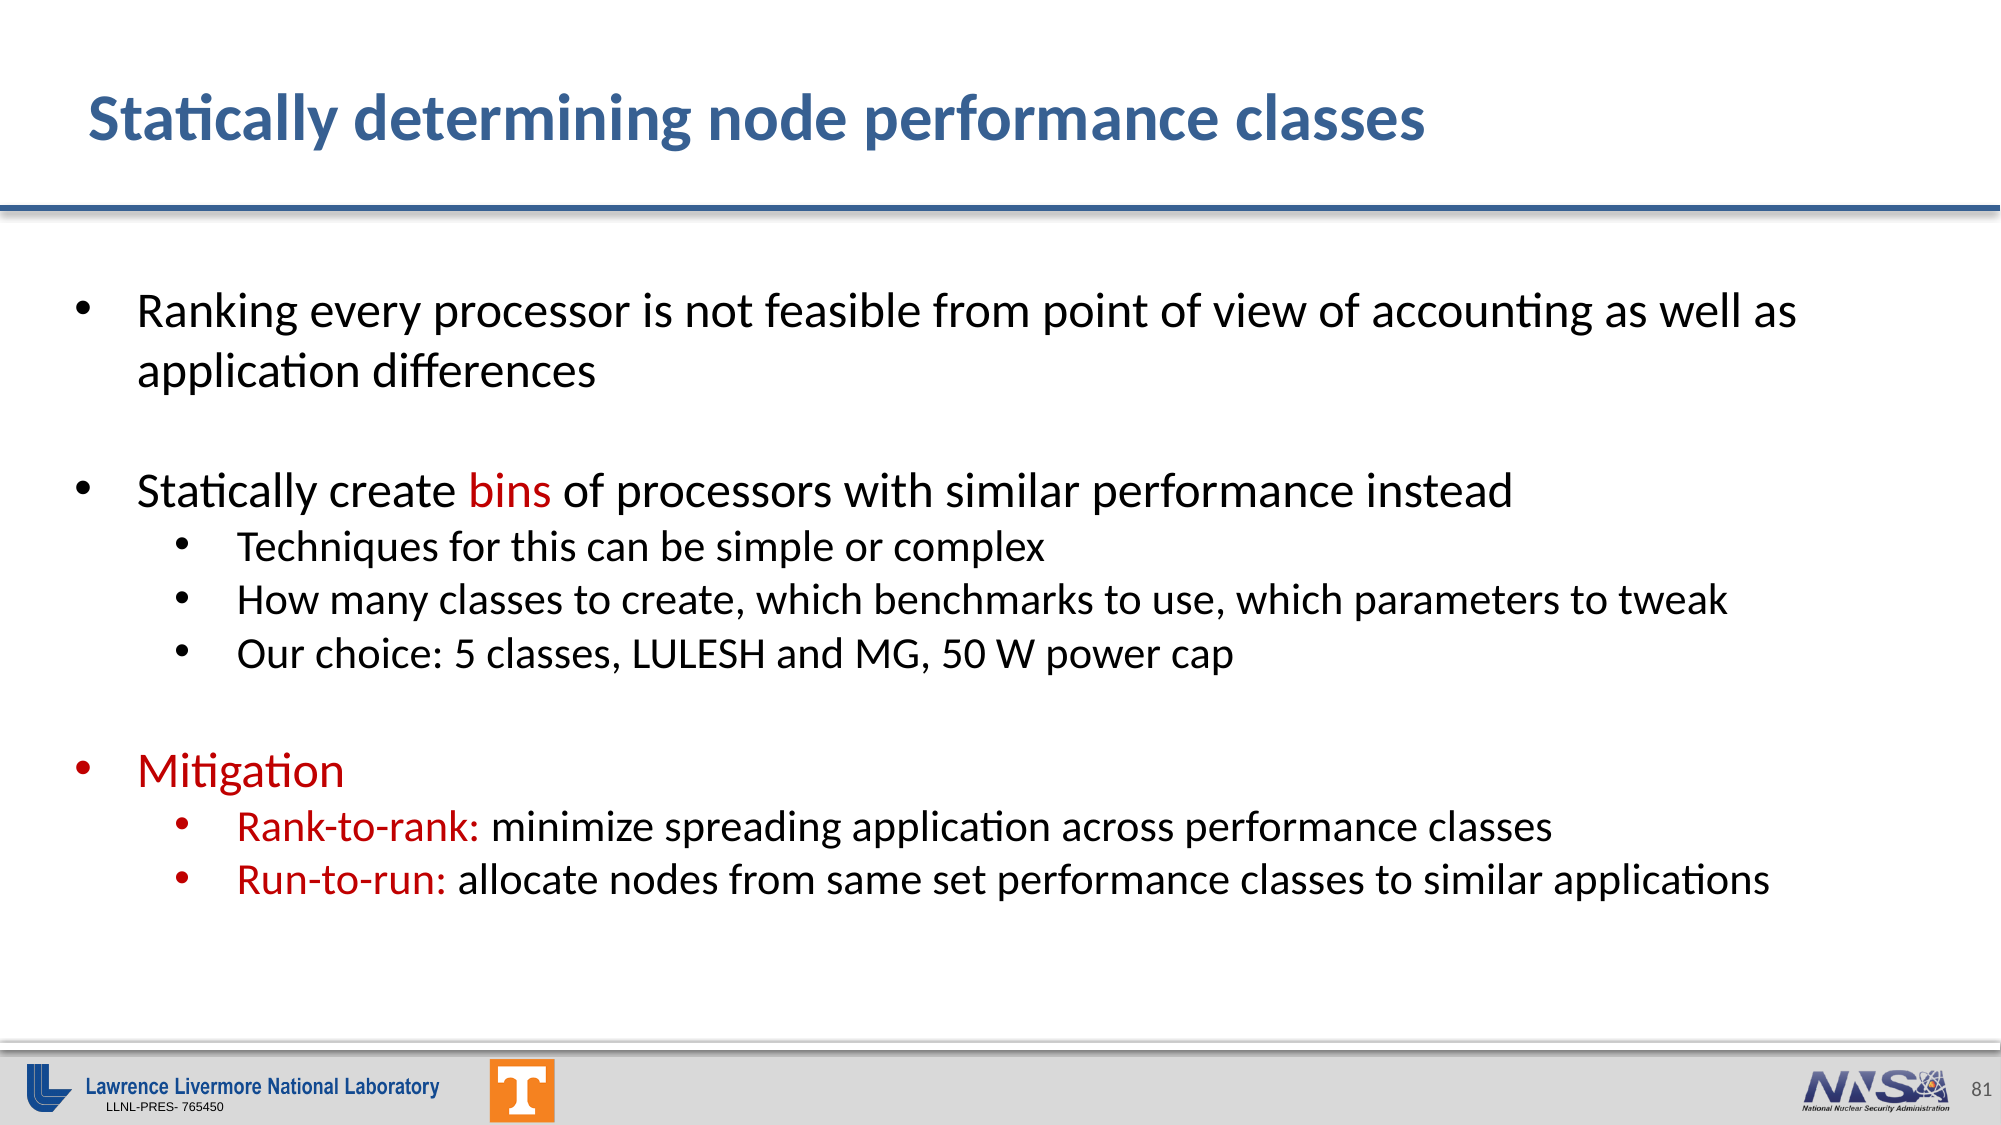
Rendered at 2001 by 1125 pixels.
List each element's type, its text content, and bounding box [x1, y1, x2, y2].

picture [1795, 1057, 1956, 1119]
title Statically determining node performance classes [89, 36, 1889, 202]
text_box Ranking every processor is not feasible from point of view of accounting as well as application differences Statically create bins of processors with similar performance instead Techniques for this can be simple or complex How many classes to create, which benchmarks to use, which parameters to tweak Our choice: 5 classes, LULESH and MG, 50 W power cap Mitigation Rank-to-rank: minimize spreading application across performance classes Run-to-run: allocate nodes from same set performance classes to similar applications [59, 269, 1968, 911]
picture [27, 1049, 566, 1125]
